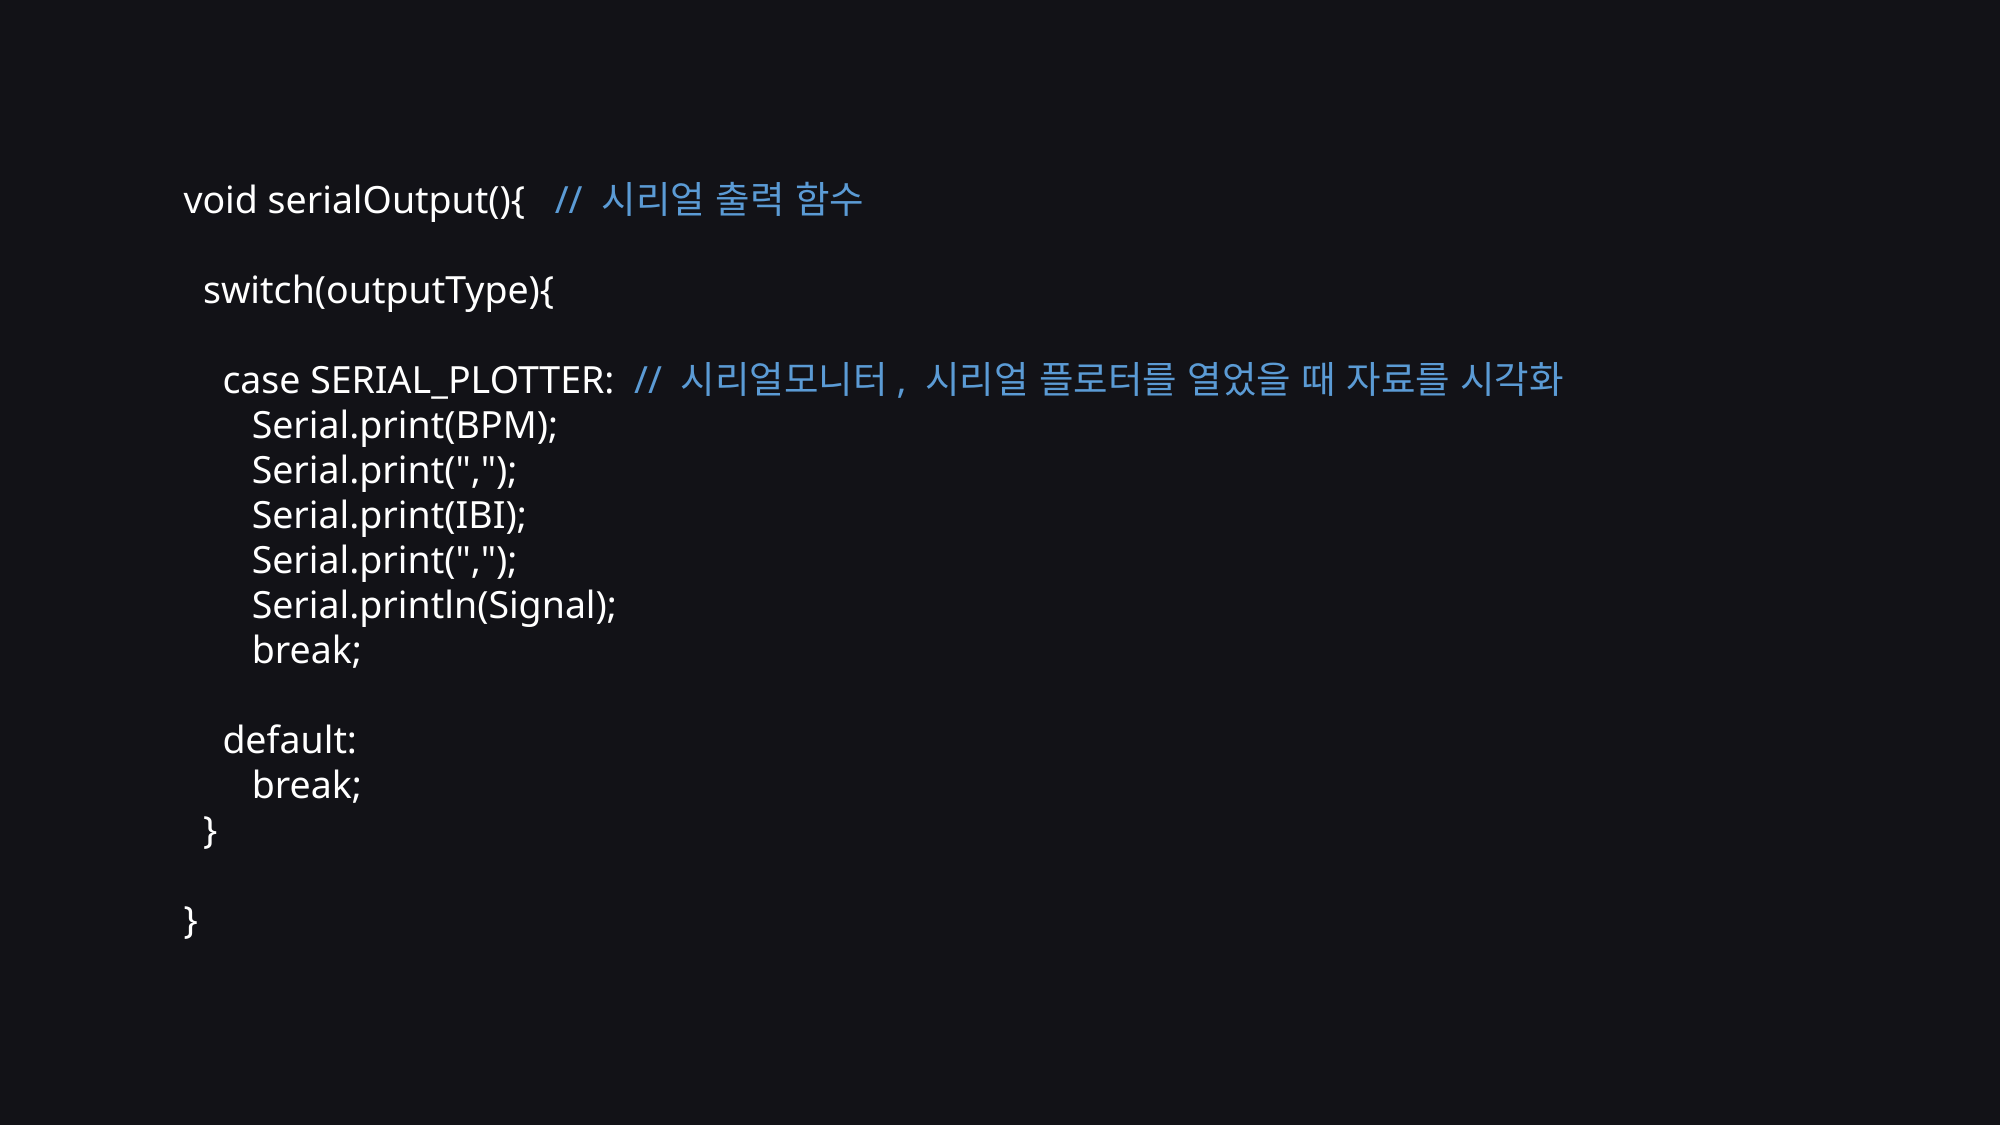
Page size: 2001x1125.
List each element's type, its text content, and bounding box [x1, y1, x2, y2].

text_box void serialOutput(){ // 시리얼 출력 함수 switch(outputType){ case SERIAL_PLOTTER: // 시리얼모니터, 시리얼 플로터를 열었을 때 자료를 시각화 Serial.print(BPM); Serial.print(","); Serial.print(IBI); Serial.print(","); Serial.println(Signal); break; default: break; } } [168, 168, 1787, 949]
